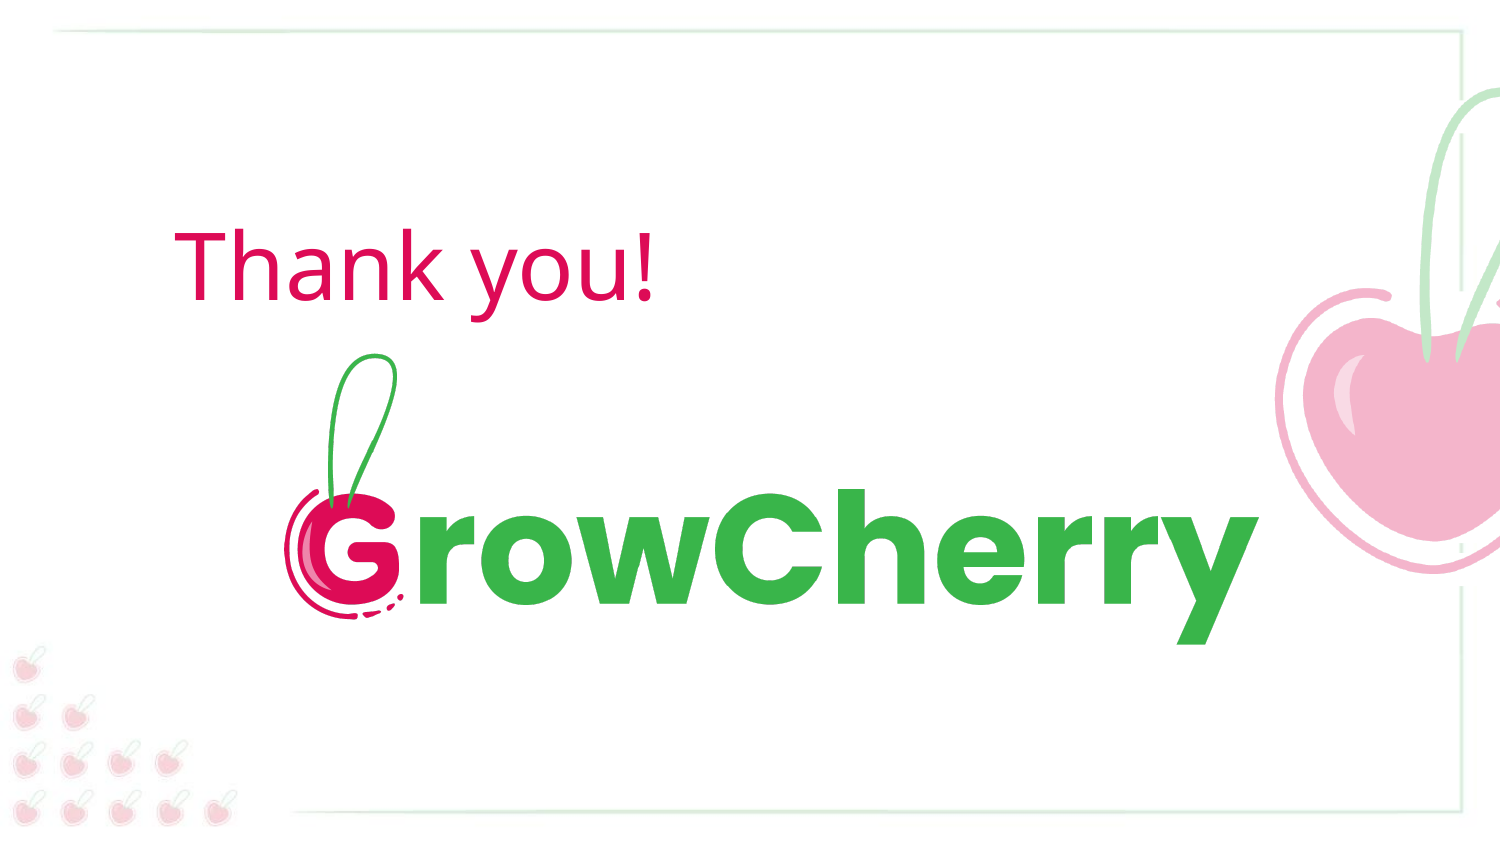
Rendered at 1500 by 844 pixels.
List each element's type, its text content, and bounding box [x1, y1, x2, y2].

picture [0, 0, 1500, 844]
text_box Thank you! [159, 192, 793, 374]
